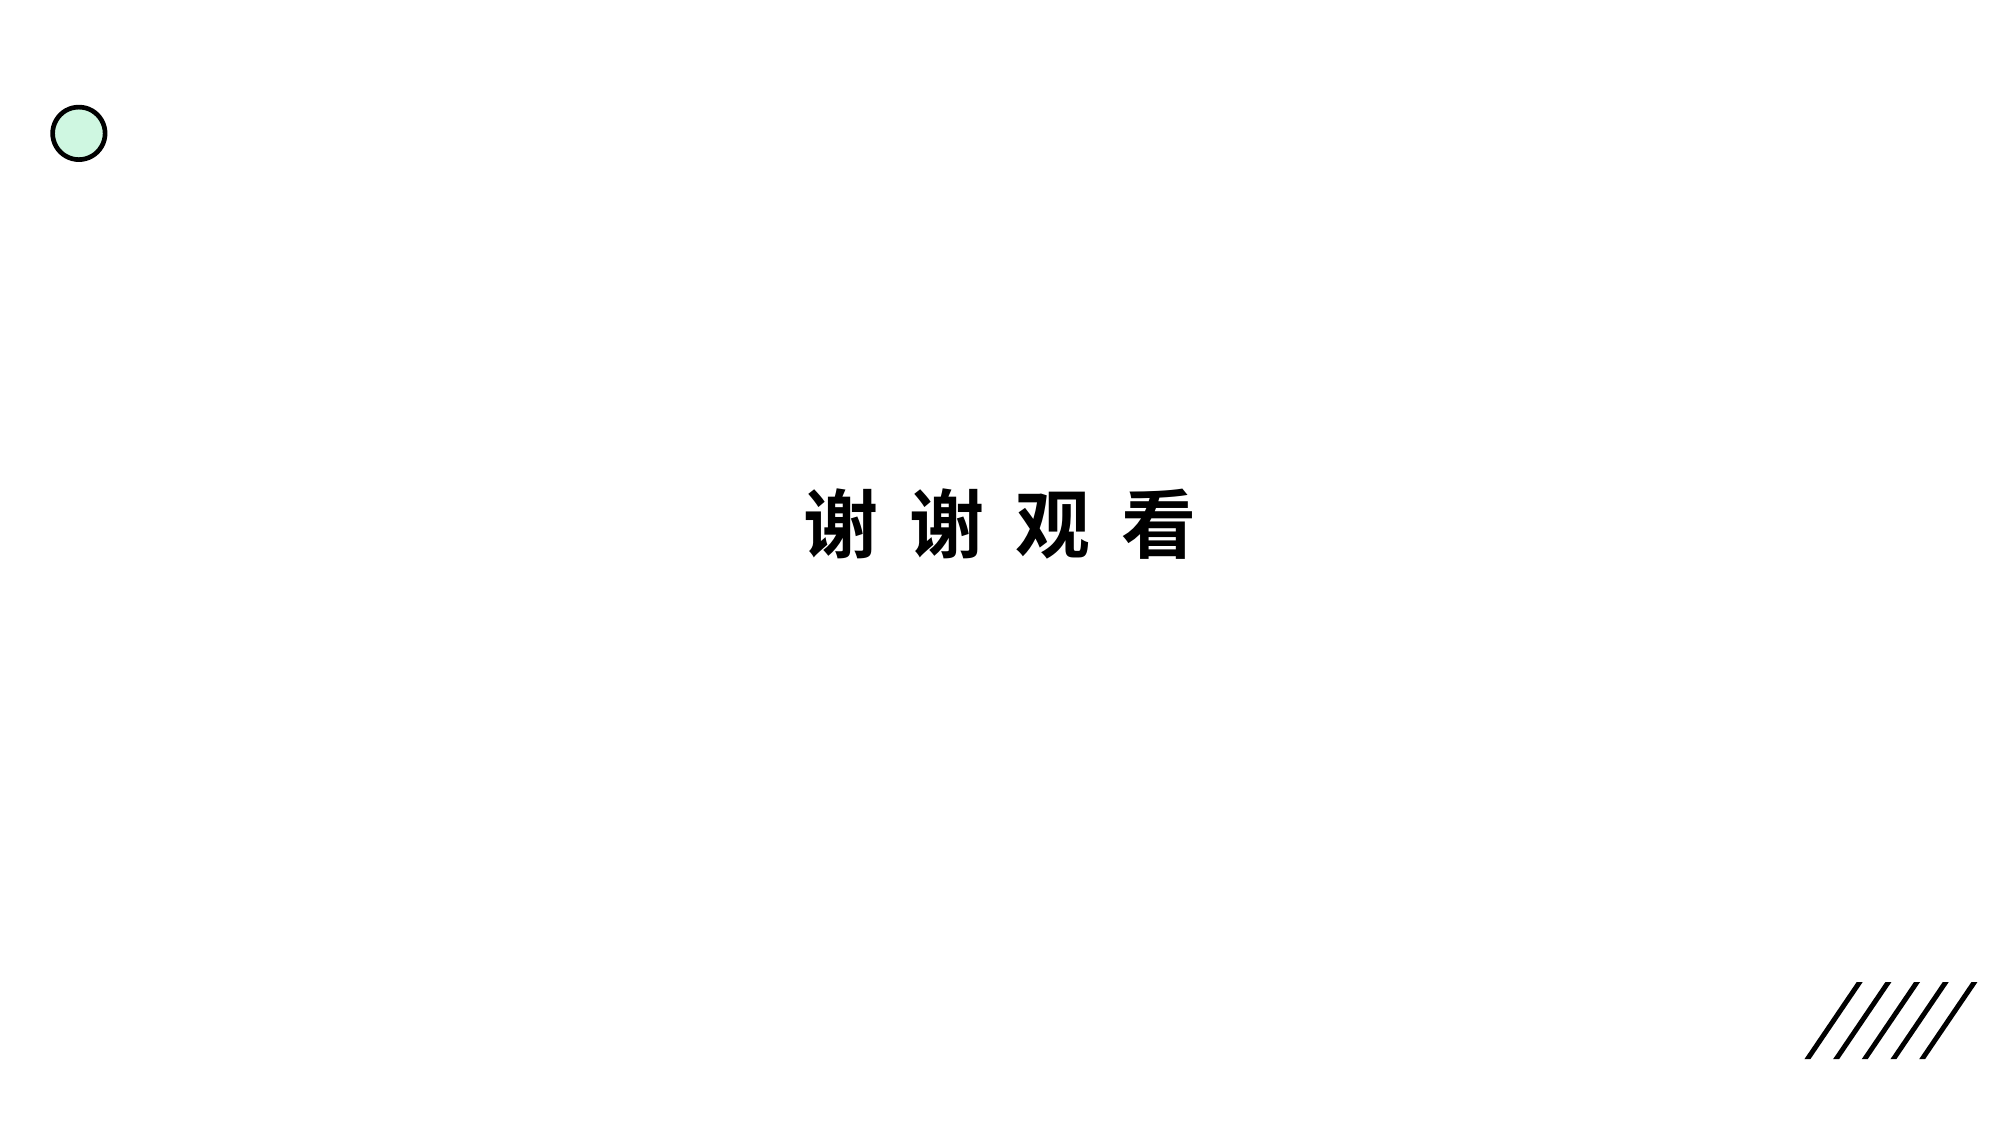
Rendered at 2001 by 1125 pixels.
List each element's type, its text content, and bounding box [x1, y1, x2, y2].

title 谢谢观看 [249, 184, 1750, 576]
